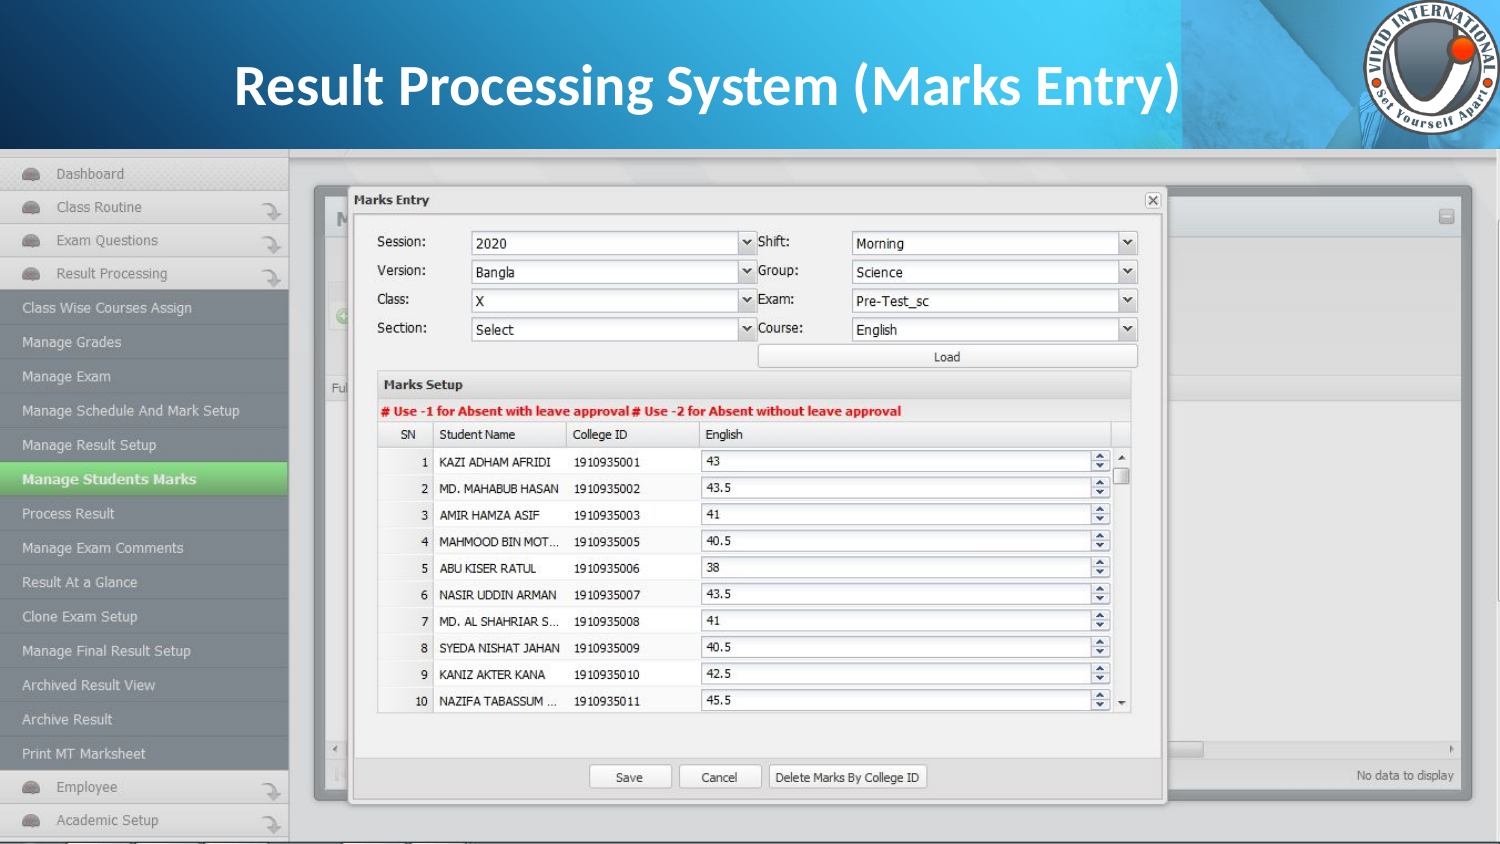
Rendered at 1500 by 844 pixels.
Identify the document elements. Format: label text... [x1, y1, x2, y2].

picture [0, 0, 1500, 844]
text_box Result Processing System (Marks Entry) [220, 31, 1216, 133]
